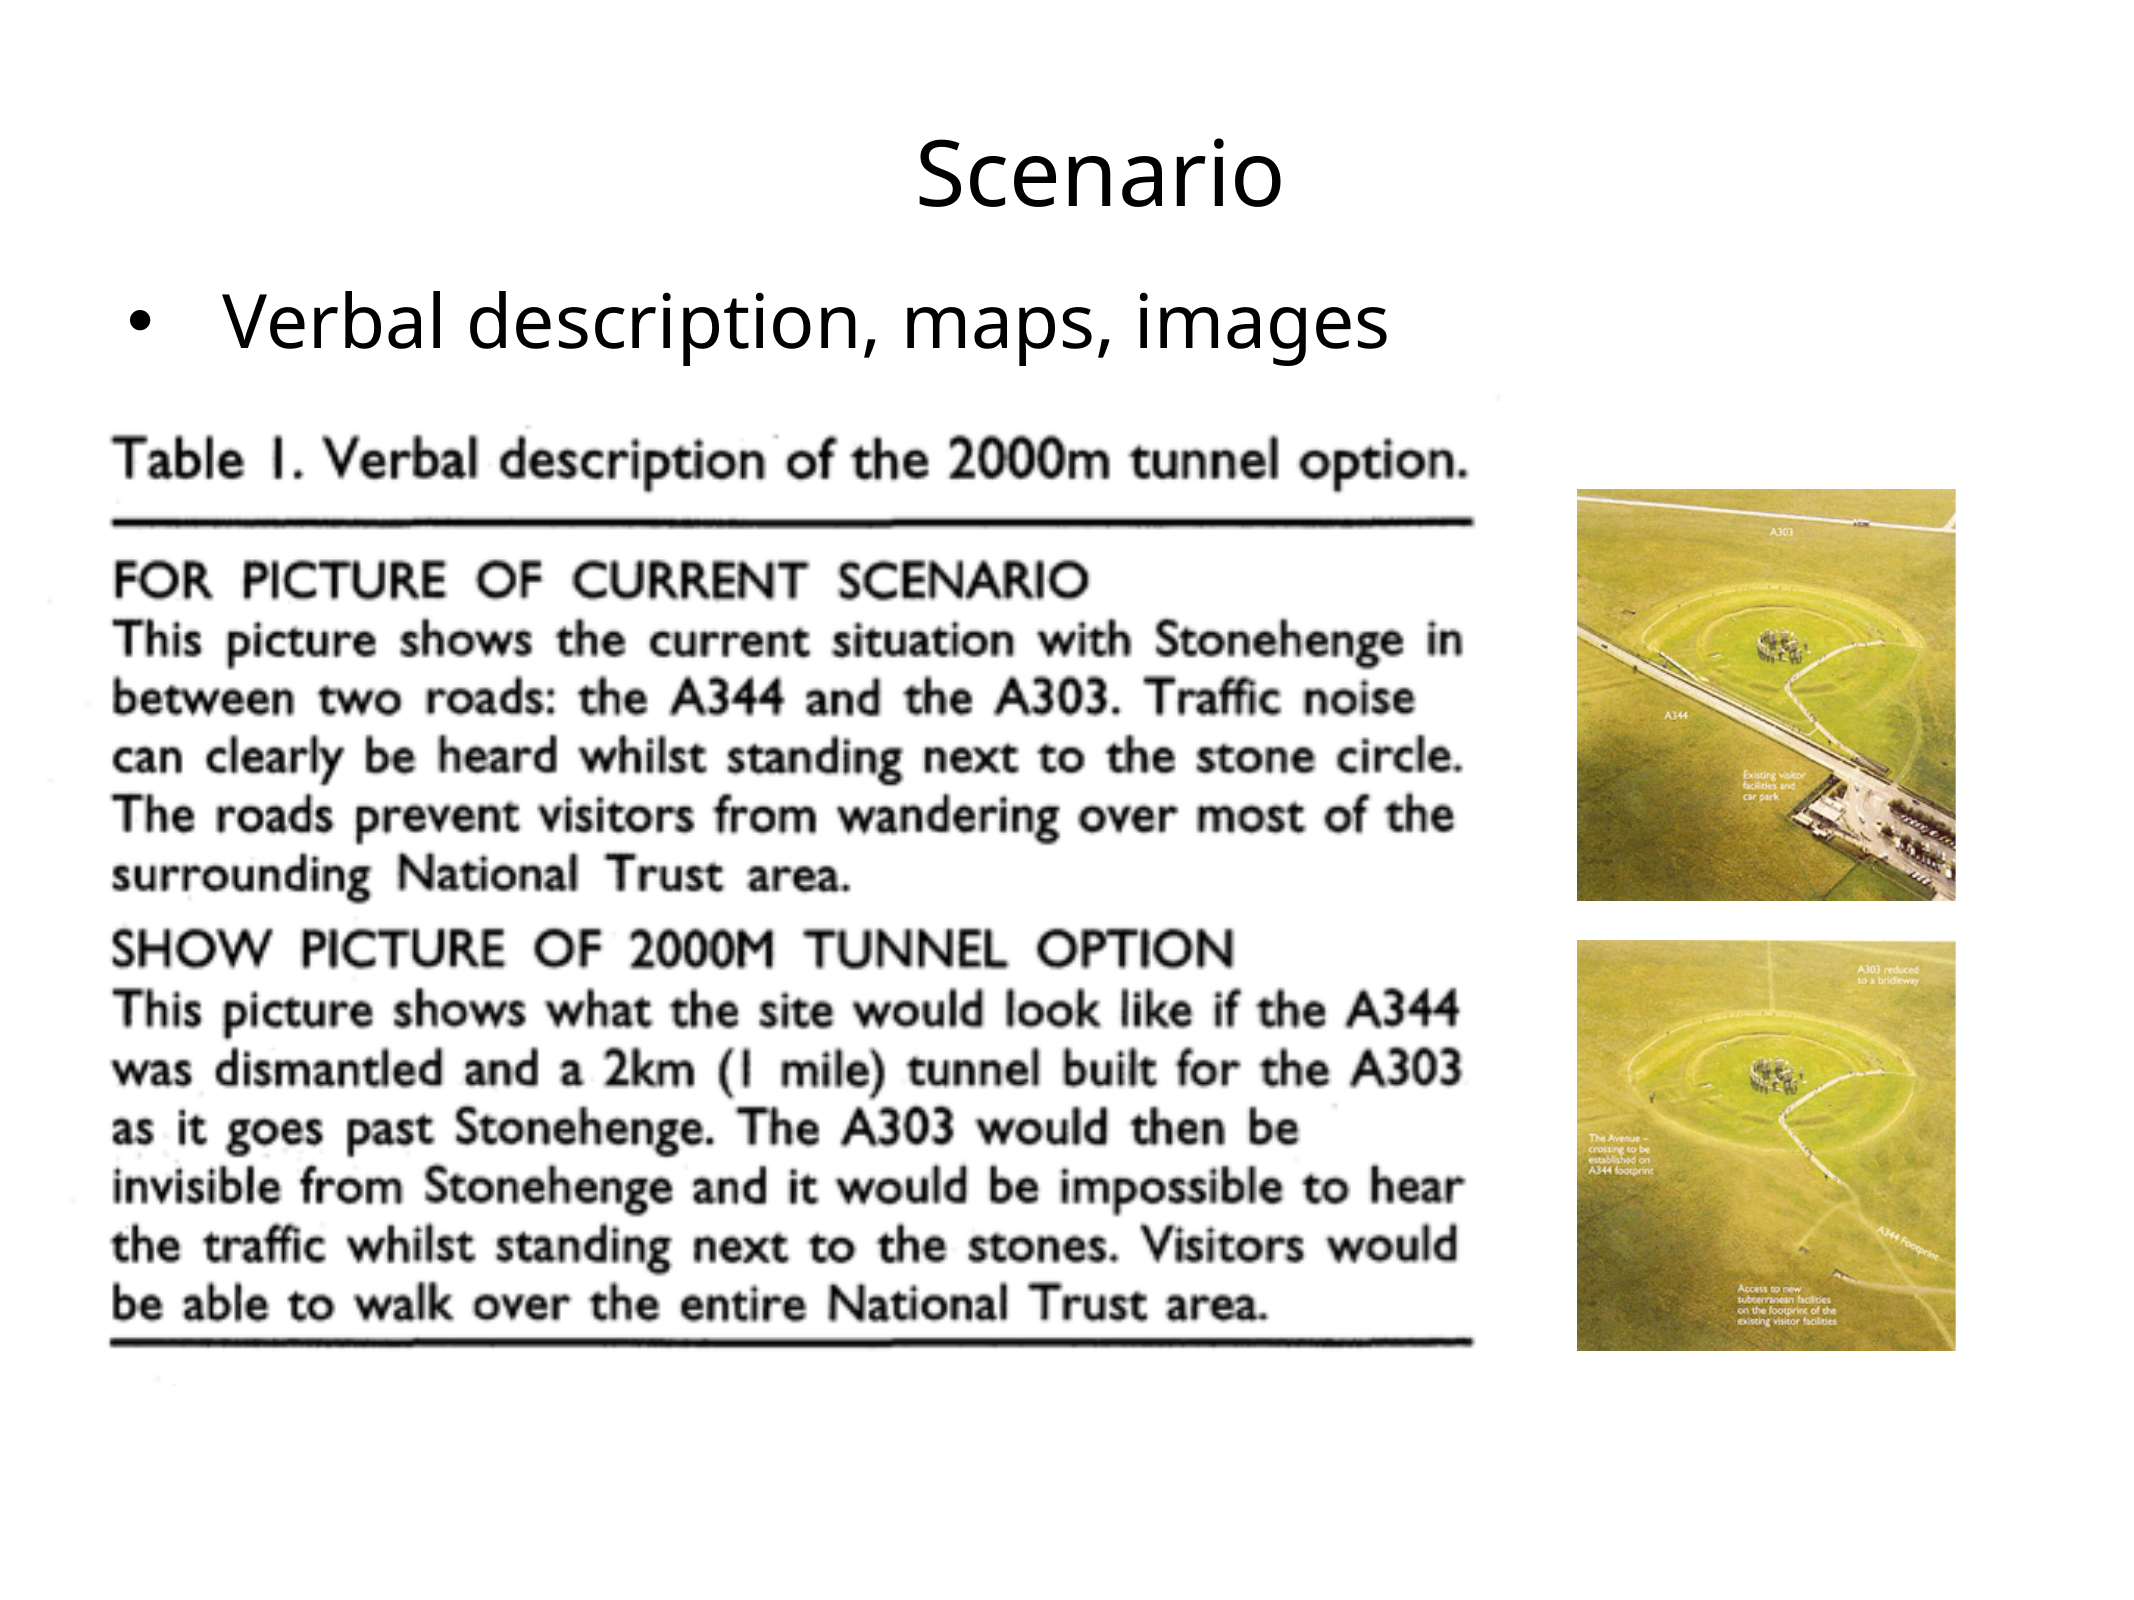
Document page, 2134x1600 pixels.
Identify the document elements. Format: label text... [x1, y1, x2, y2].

title Scenario [181, 22, 2022, 332]
picture [1576, 489, 1956, 901]
picture [1576, 940, 1956, 1351]
picture [37, 389, 1503, 1386]
list Verbal description, maps, images [112, 276, 1742, 739]
